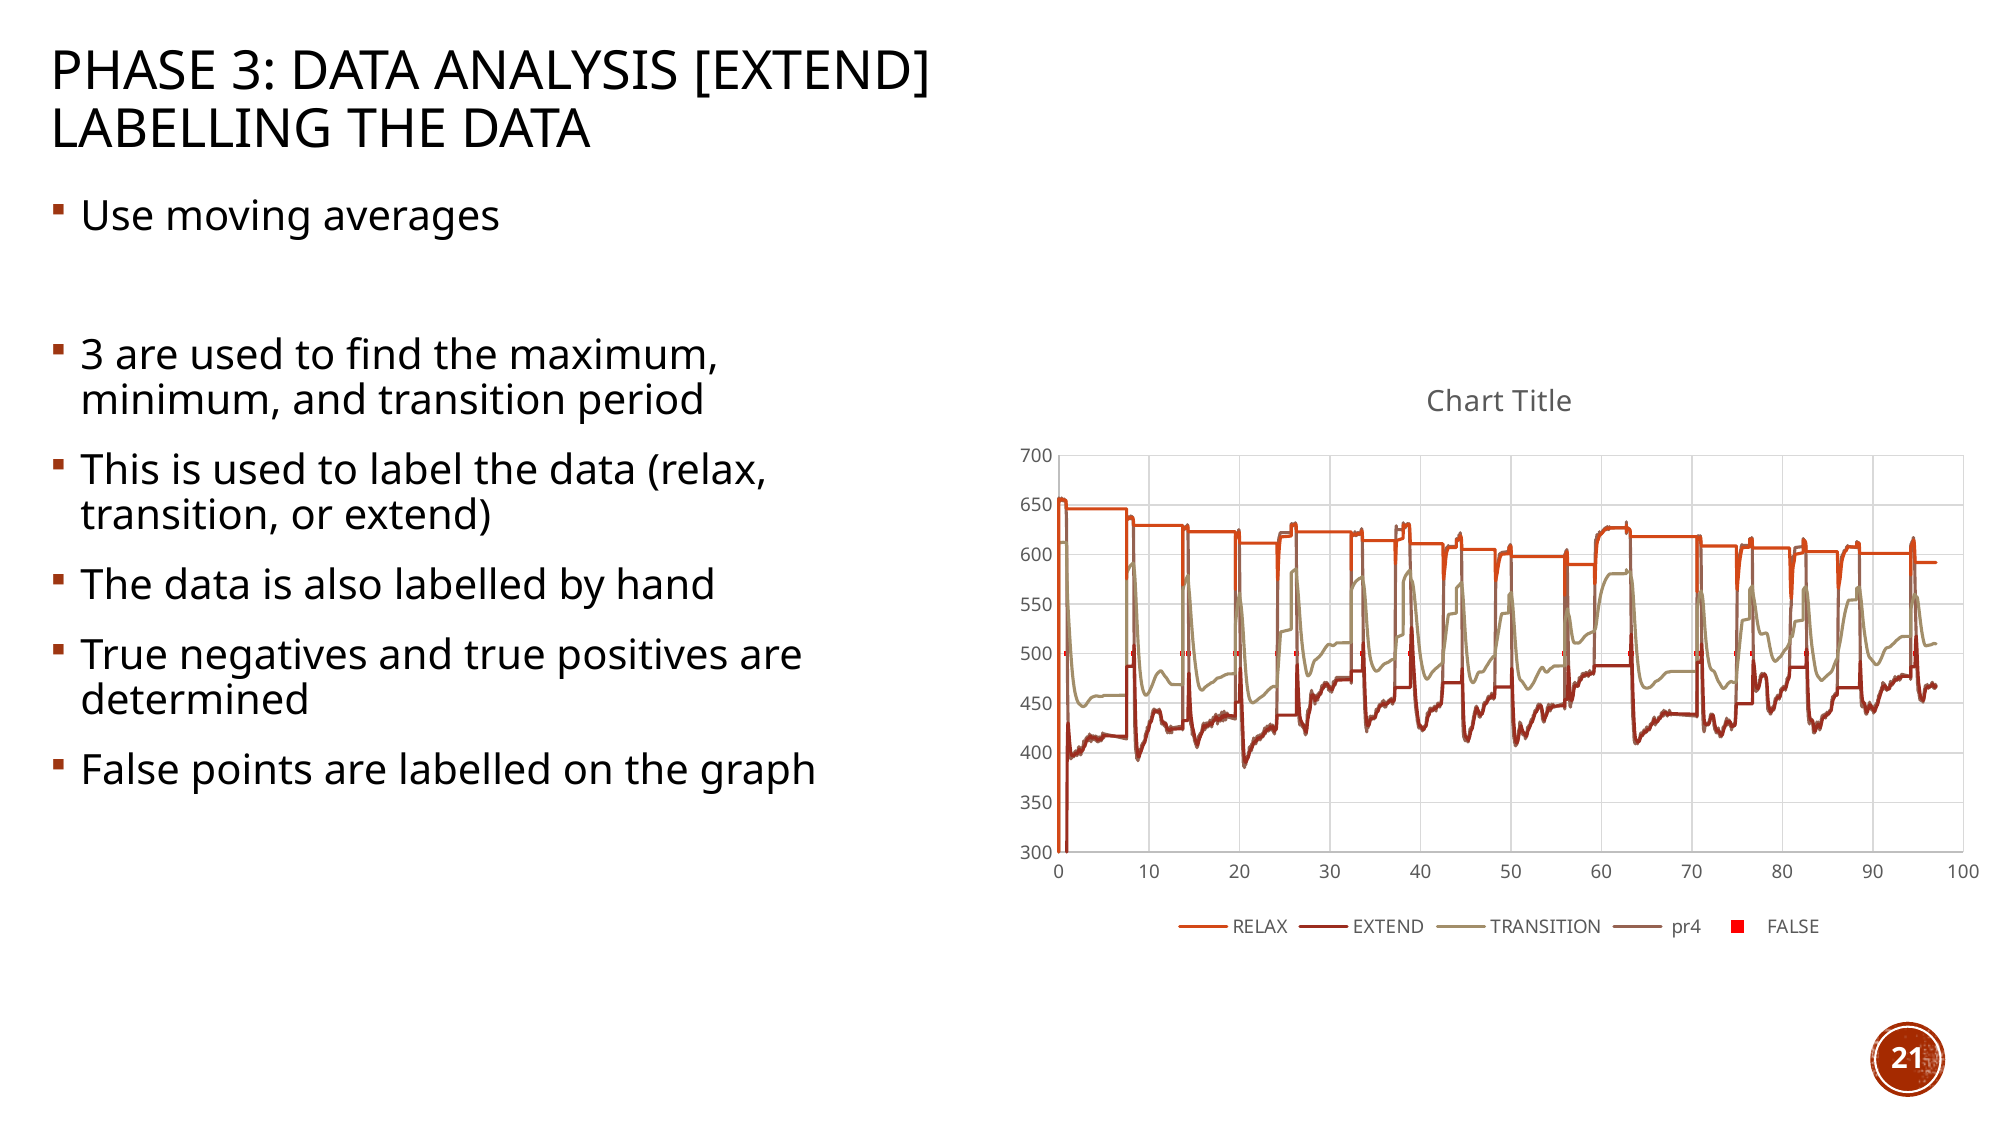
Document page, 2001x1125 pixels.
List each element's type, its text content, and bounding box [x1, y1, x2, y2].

chart [1002, 354, 1999, 945]
slide_number 21 [1855, 1028, 1961, 1089]
title Phase 3: data analysis [Extend] Labelling the data [35, 35, 1965, 168]
